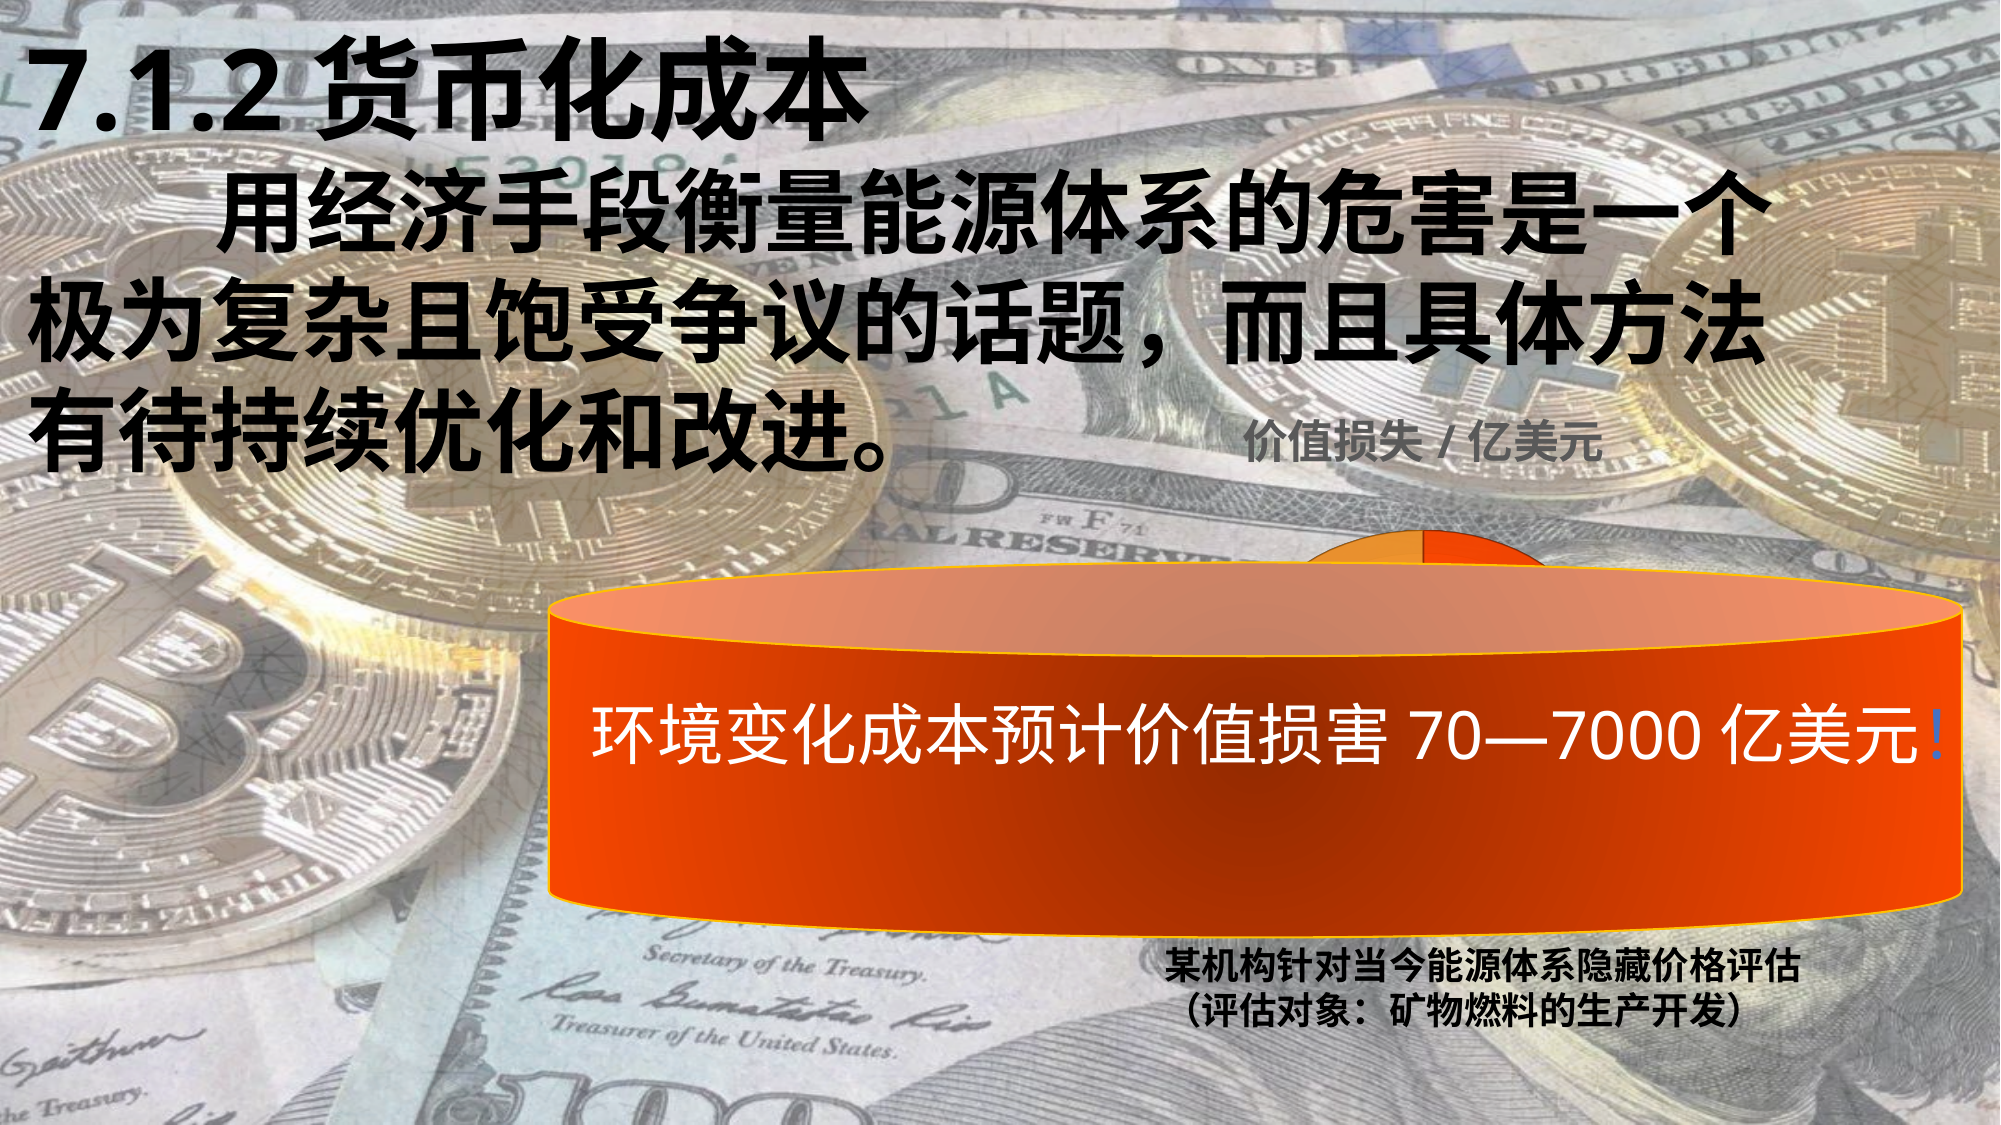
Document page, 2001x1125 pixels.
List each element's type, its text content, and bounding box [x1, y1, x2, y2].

text_box 环境变化成本预计价值损害70—7000亿美元！ [547, 575, 756, 925]
text_box 某机构针对当今能源体系隐藏价格评估（评估对象：矿物燃料的生产开发） [1149, 938, 1820, 1040]
text_box 7.1.2货币化成本 用经济手段衡量能源体系的危害是一个极为复杂且饱受争议的话题，而且具体方法有待持续优化和改进。 [14, 12, 1854, 490]
chart [756, 372, 2000, 938]
text_box [63, 900, 1097, 975]
